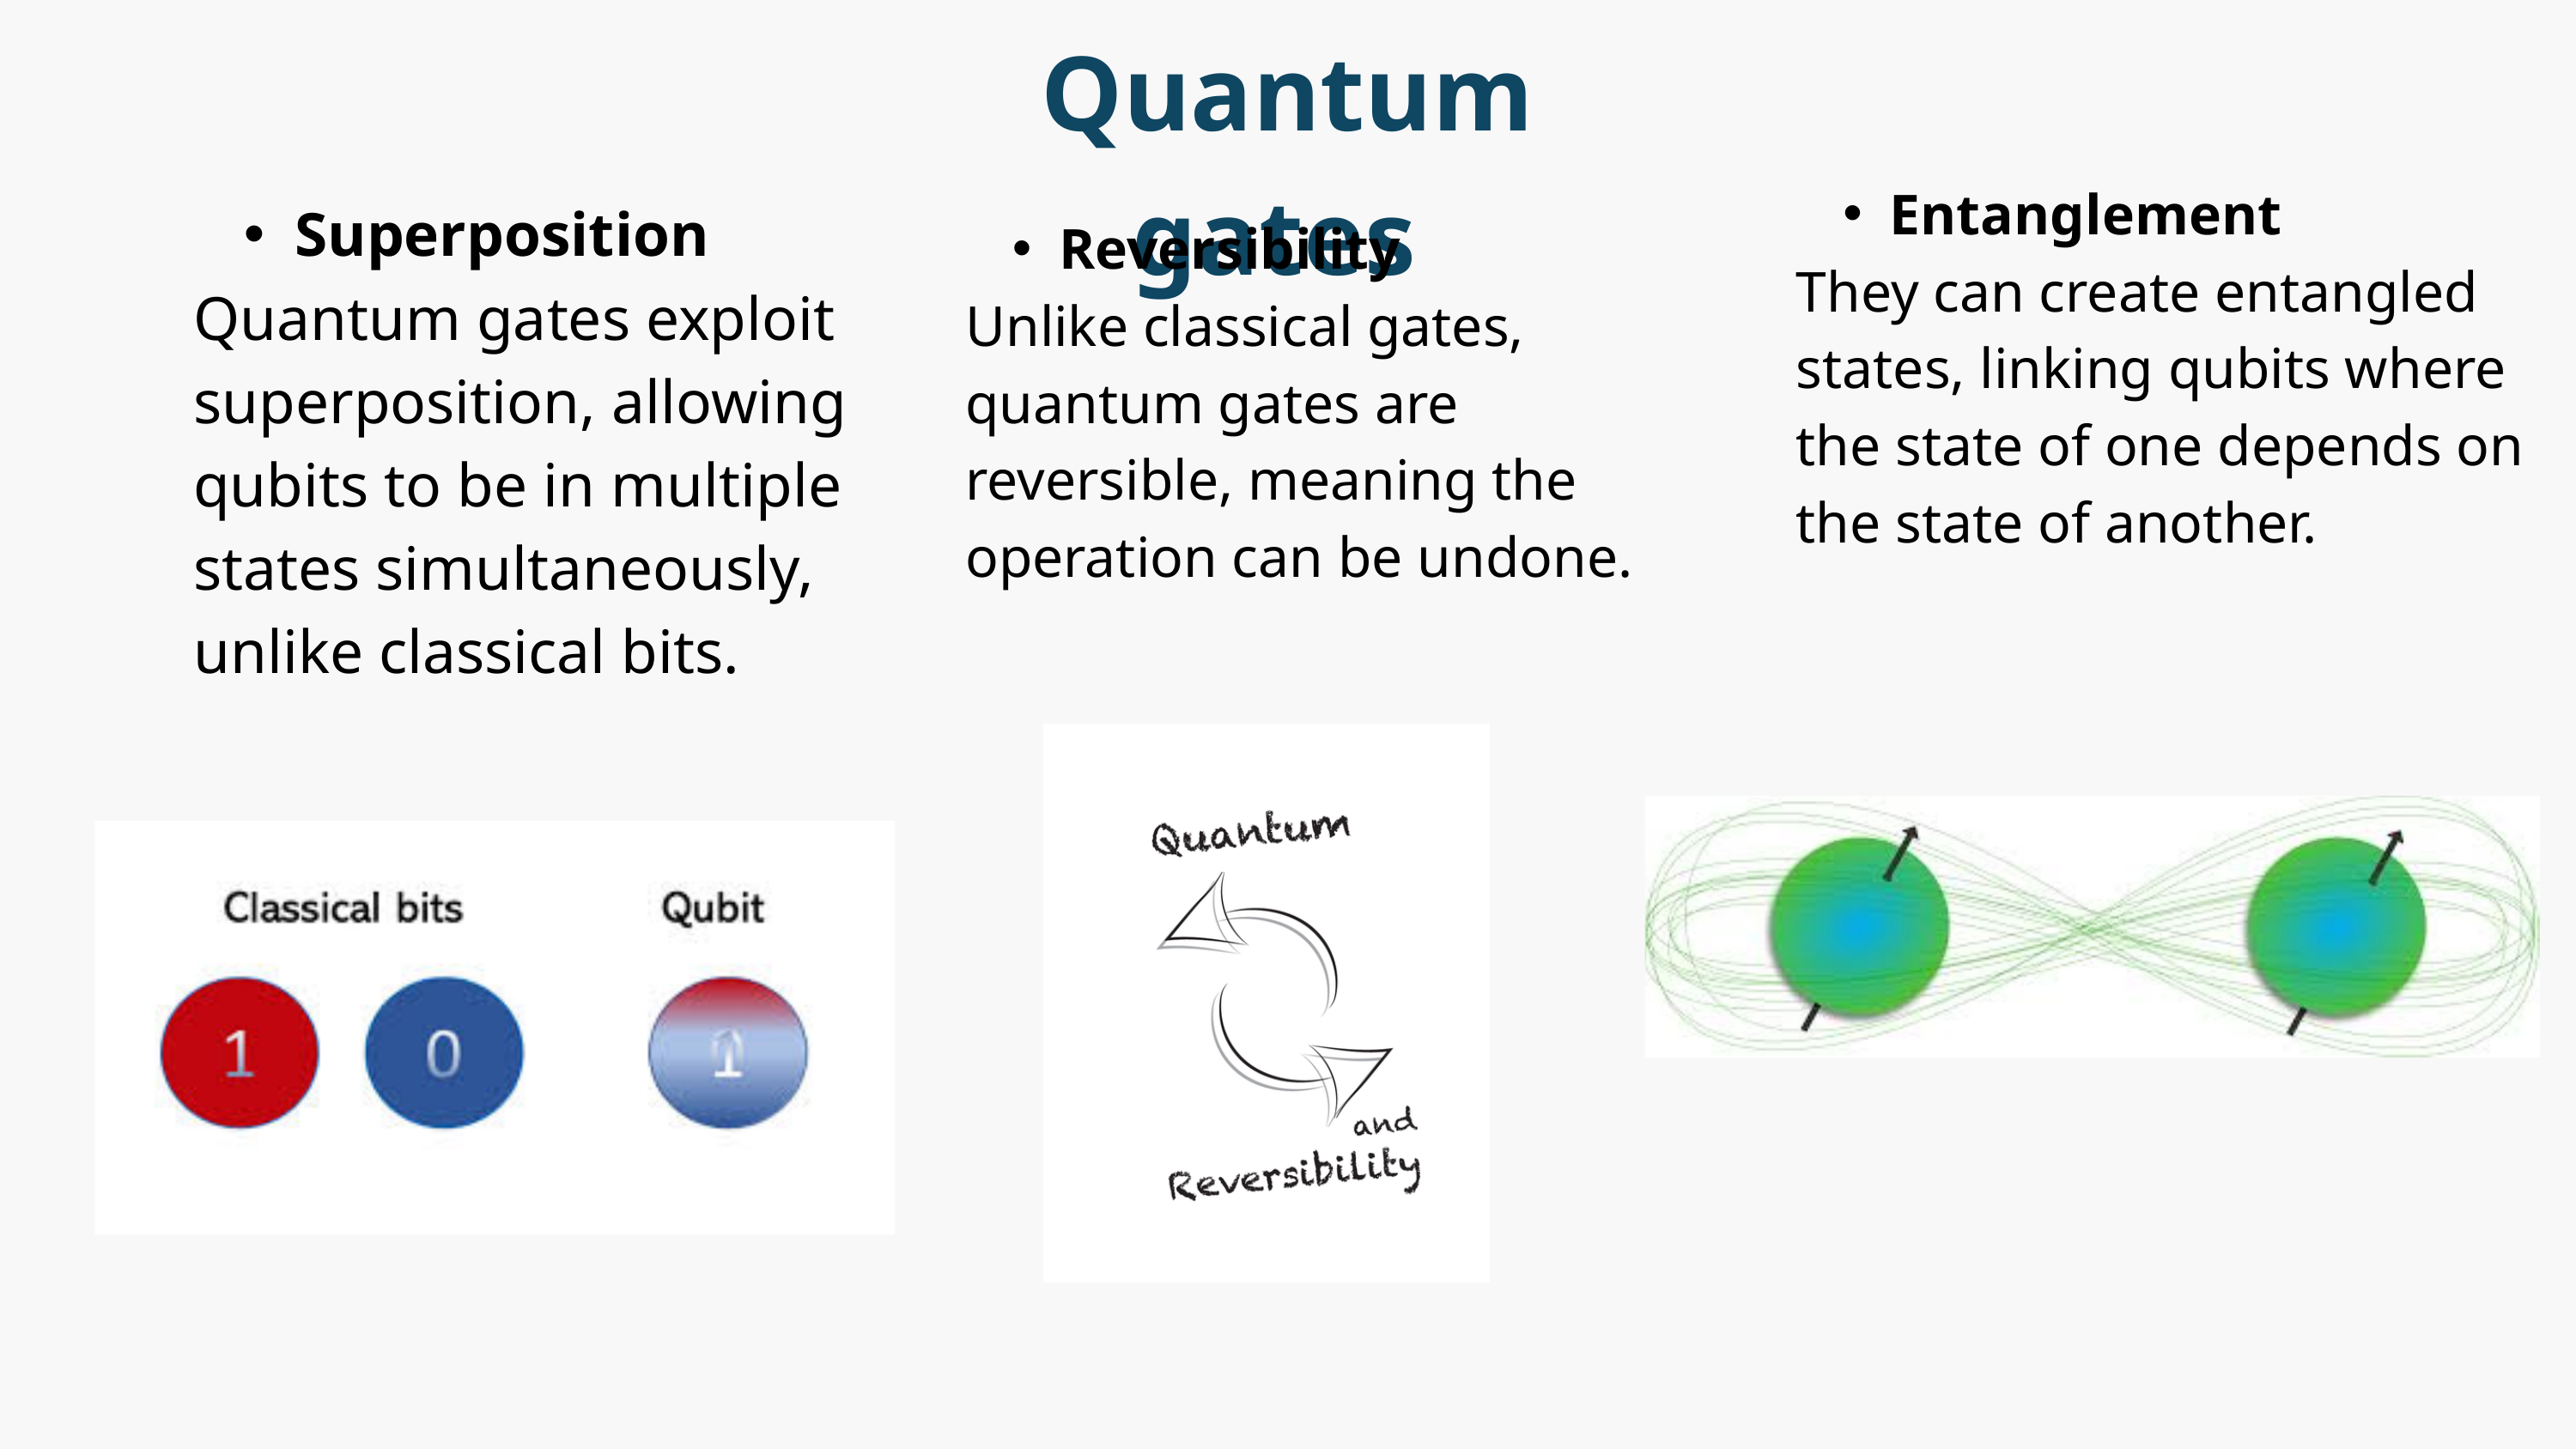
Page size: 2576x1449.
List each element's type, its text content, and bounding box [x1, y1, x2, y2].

text_box [1644, 796, 2540, 1058]
text_box Superposition Quantum gates exploit superposition, allowing qubits to be in multiple states simultaneously, unlike classical bits. [193, 185, 966, 765]
text_box [1042, 724, 1490, 1282]
text_box Quantum gates [965, 7, 1611, 203]
text_box [94, 821, 896, 1234]
text_box Entanglement They can create entangled states, linking qubits where the state of one depends on the state of another. [1795, 168, 2540, 782]
text_box Reversibility Unlike classical gates, quantum gates are reversible, meaning the operation can be undone. [965, 203, 1710, 662]
